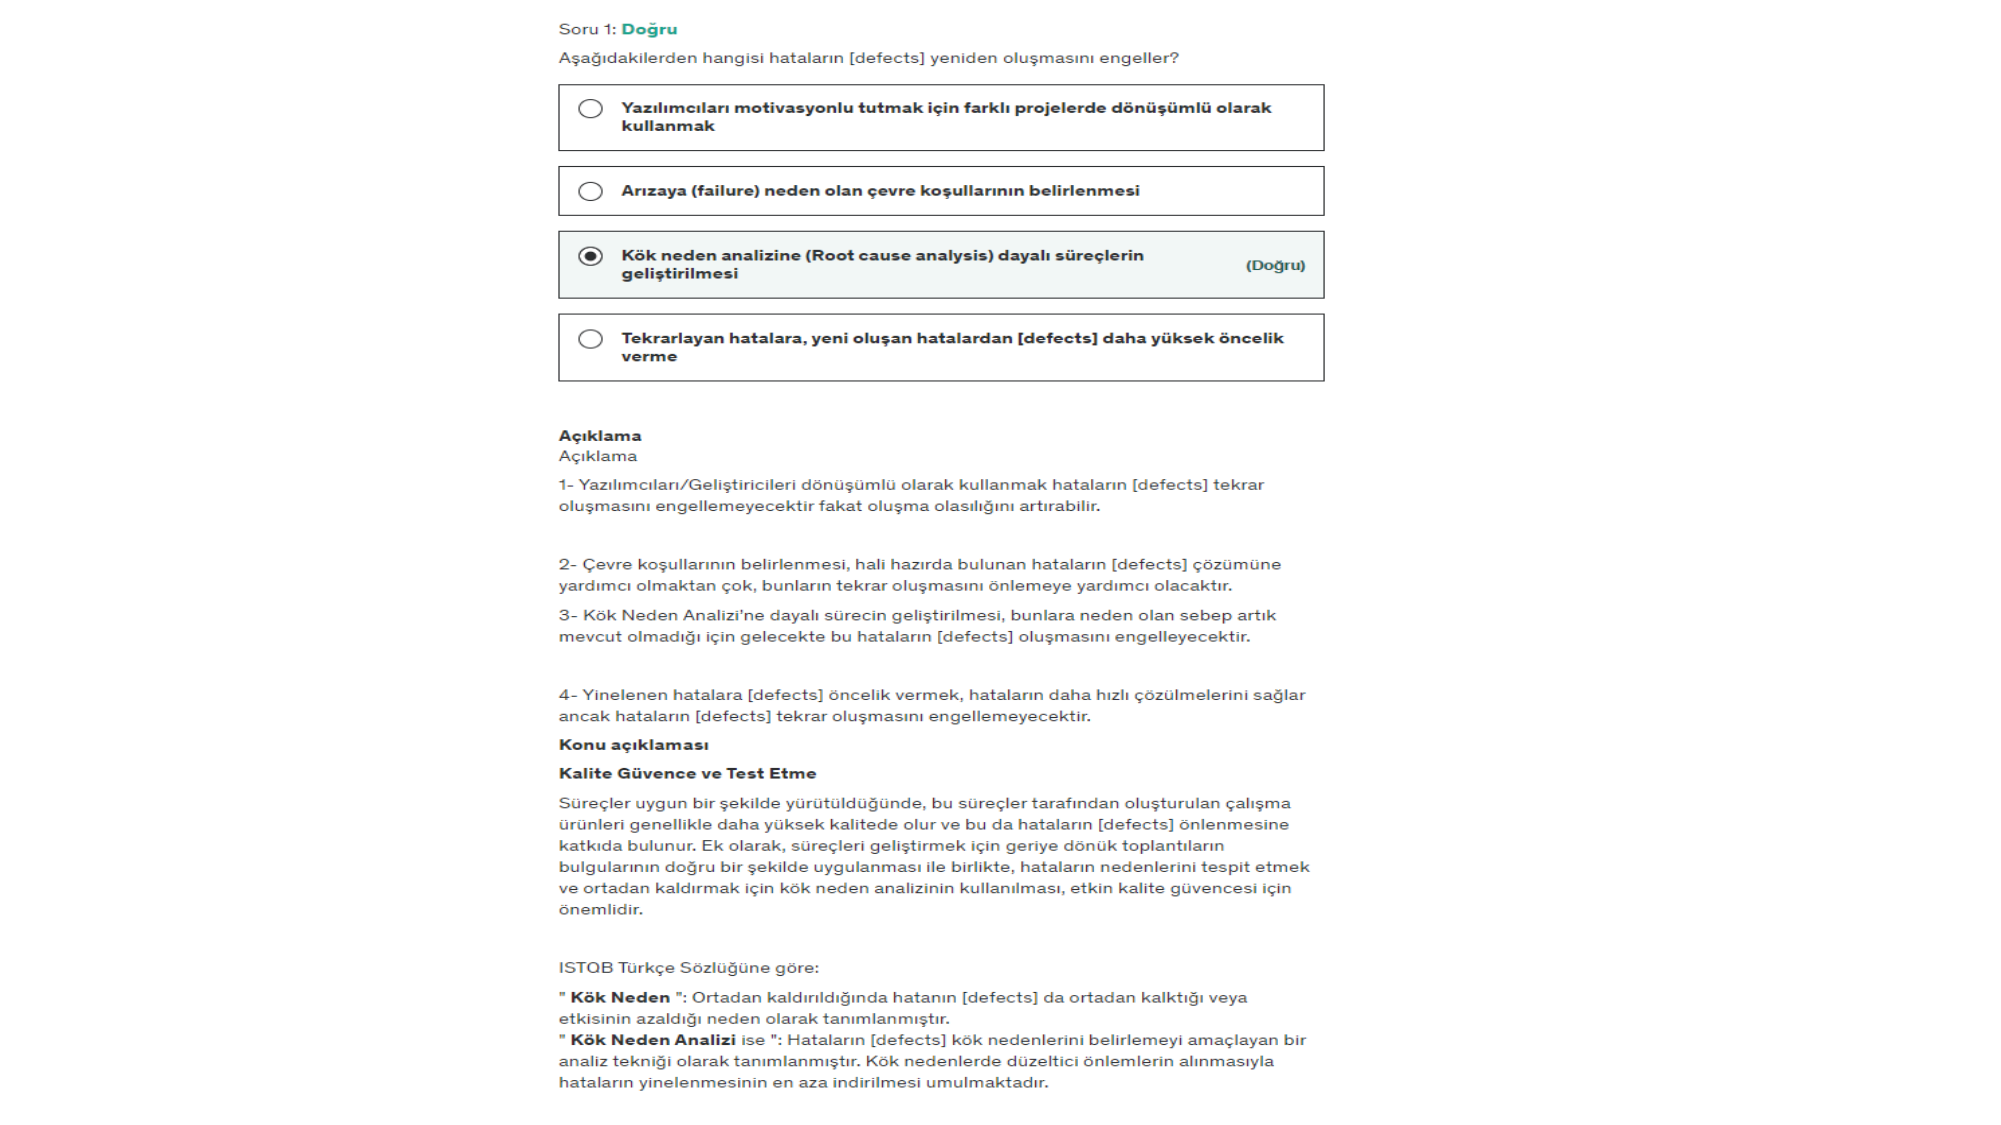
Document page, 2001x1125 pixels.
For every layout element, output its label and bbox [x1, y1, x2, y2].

list [533, 11, 1384, 1113]
